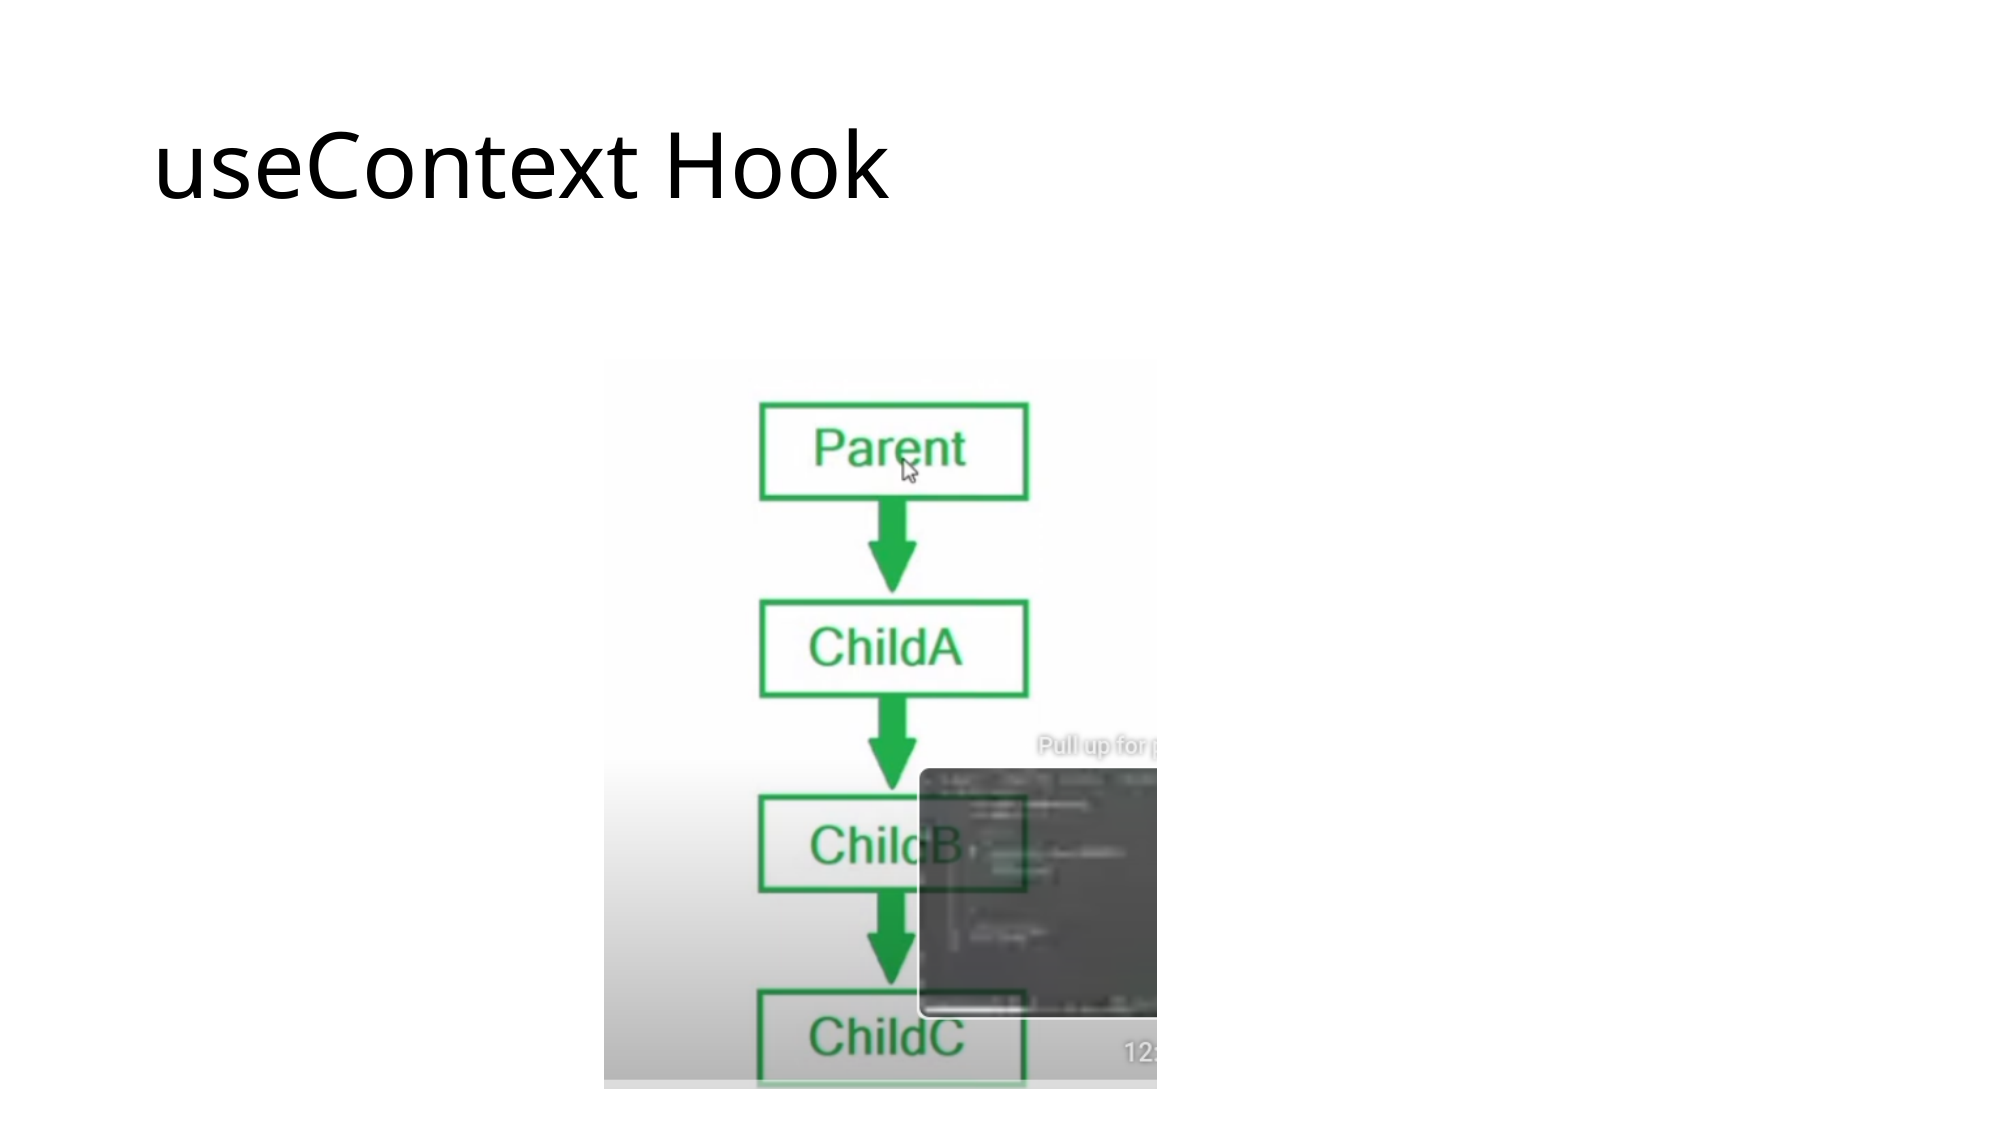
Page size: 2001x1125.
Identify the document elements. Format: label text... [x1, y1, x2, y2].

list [604, 359, 1157, 1089]
title useContext Hook [137, 59, 1863, 278]
